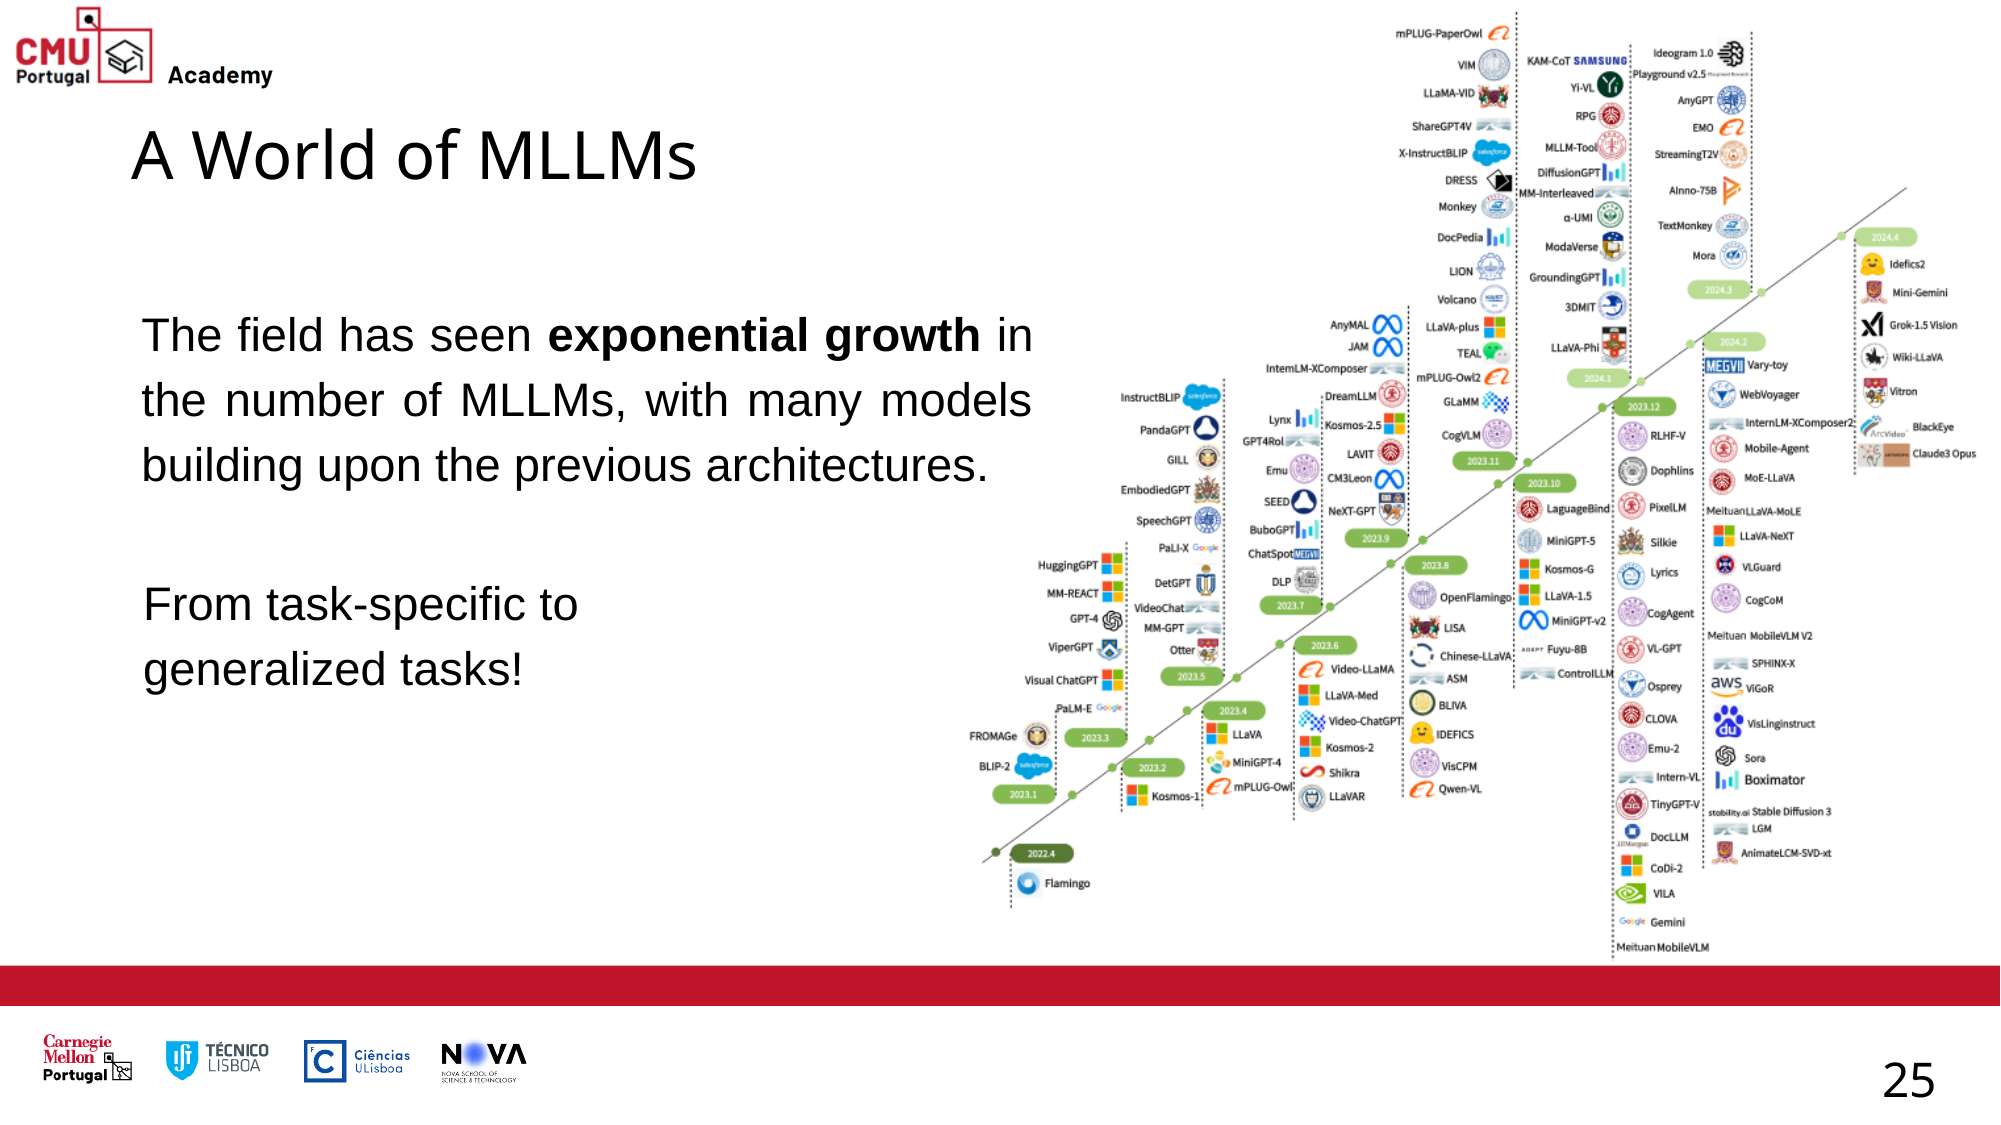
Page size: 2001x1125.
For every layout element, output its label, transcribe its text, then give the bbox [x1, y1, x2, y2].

slide_number 25 [1853, 1019, 1974, 1106]
picture [849, 0, 1993, 961]
picture [0, 1011, 583, 1110]
subtitle A World of MLLMs [111, 70, 844, 245]
text_box 25 [1830, 1042, 1953, 1103]
picture [5, 3, 275, 91]
text_box From task-specific to generalized tasks! [123, 544, 832, 631]
text_box The field has seen exponential growth in the number of MLLMs, with many models building upon the previous architectures. [121, 275, 844, 362]
